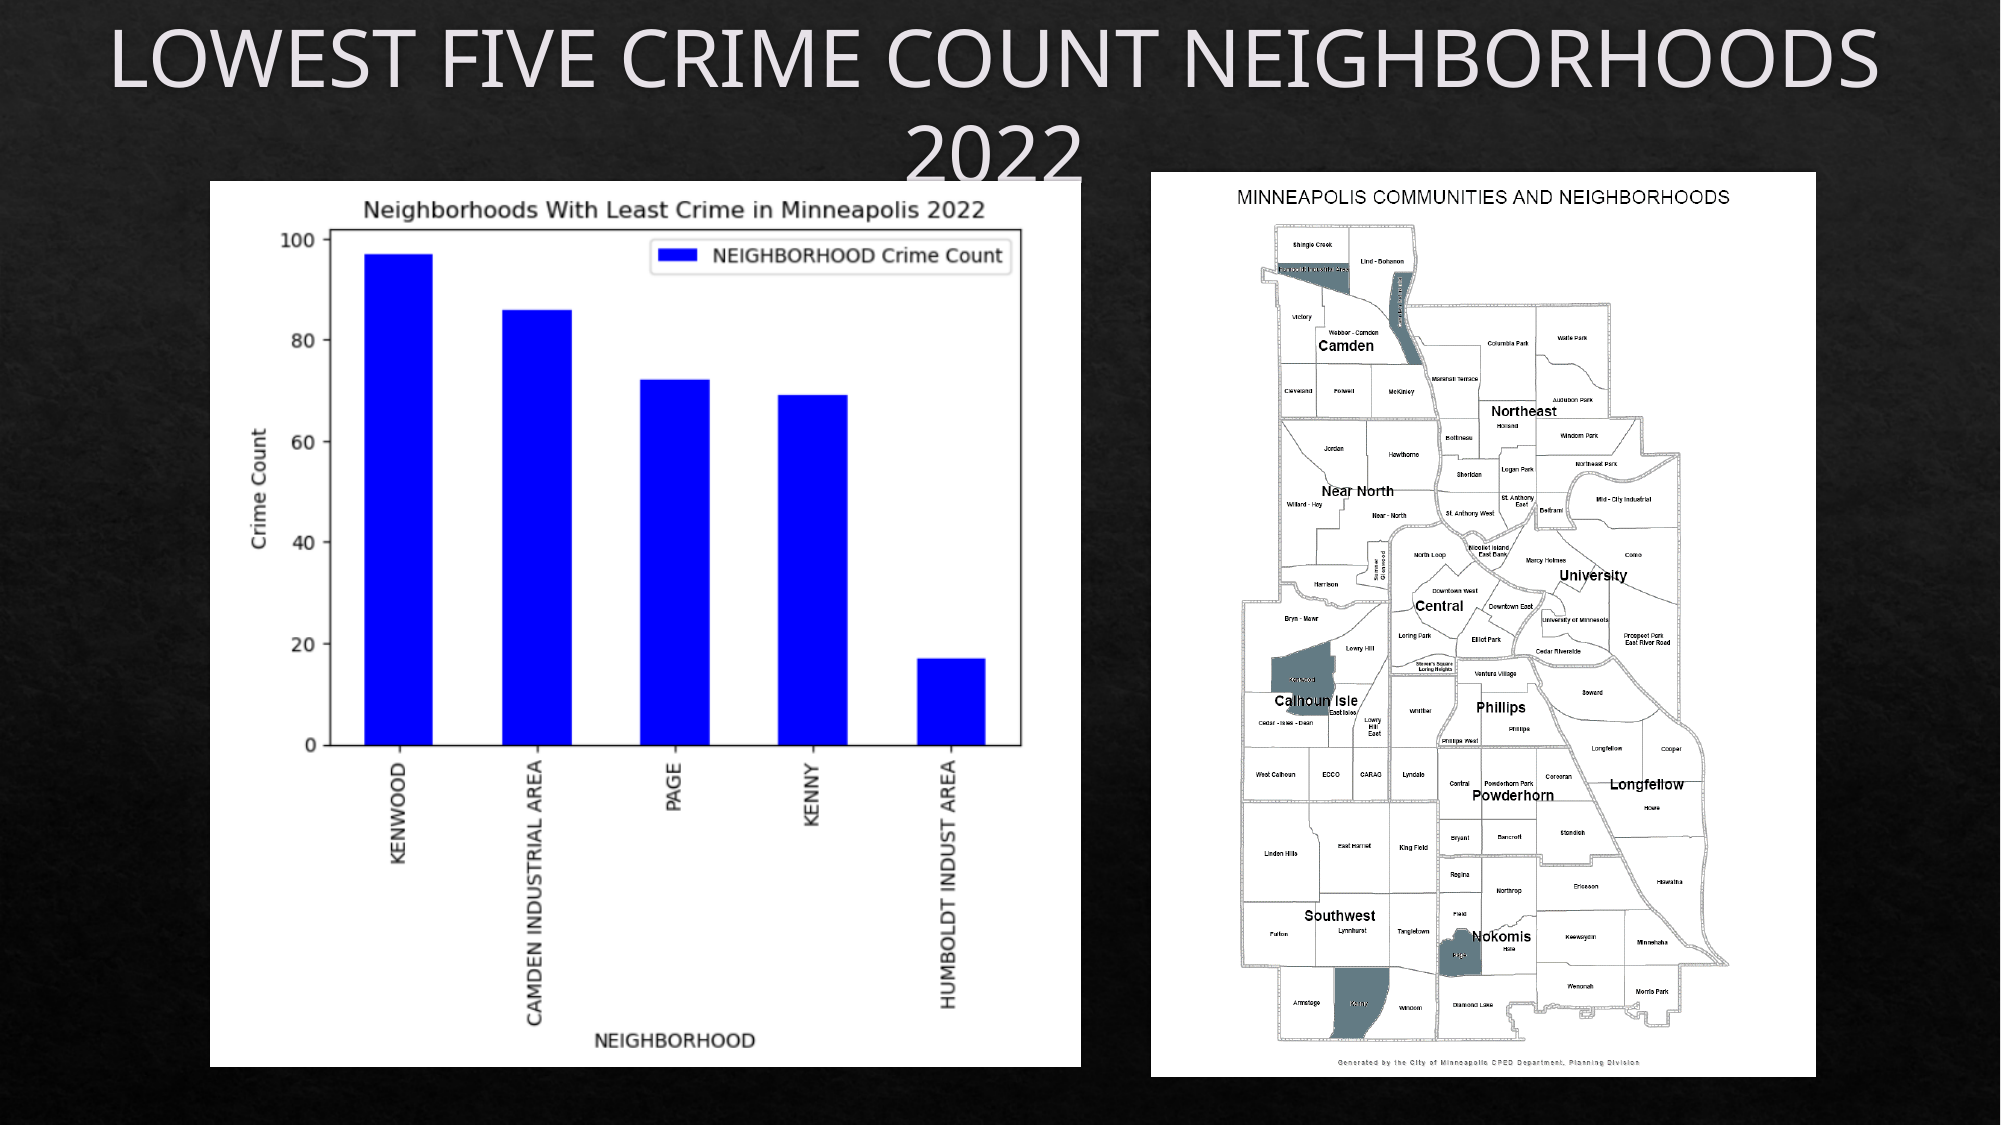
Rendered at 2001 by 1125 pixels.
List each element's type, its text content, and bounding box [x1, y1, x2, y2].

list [1151, 171, 1816, 1077]
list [209, 181, 1082, 1067]
picture [0, 0, 2001, 1125]
title LOWEST FIVE CRIME COUNT NEIGHBORHOODS 2022 [0, 0, 1990, 207]
